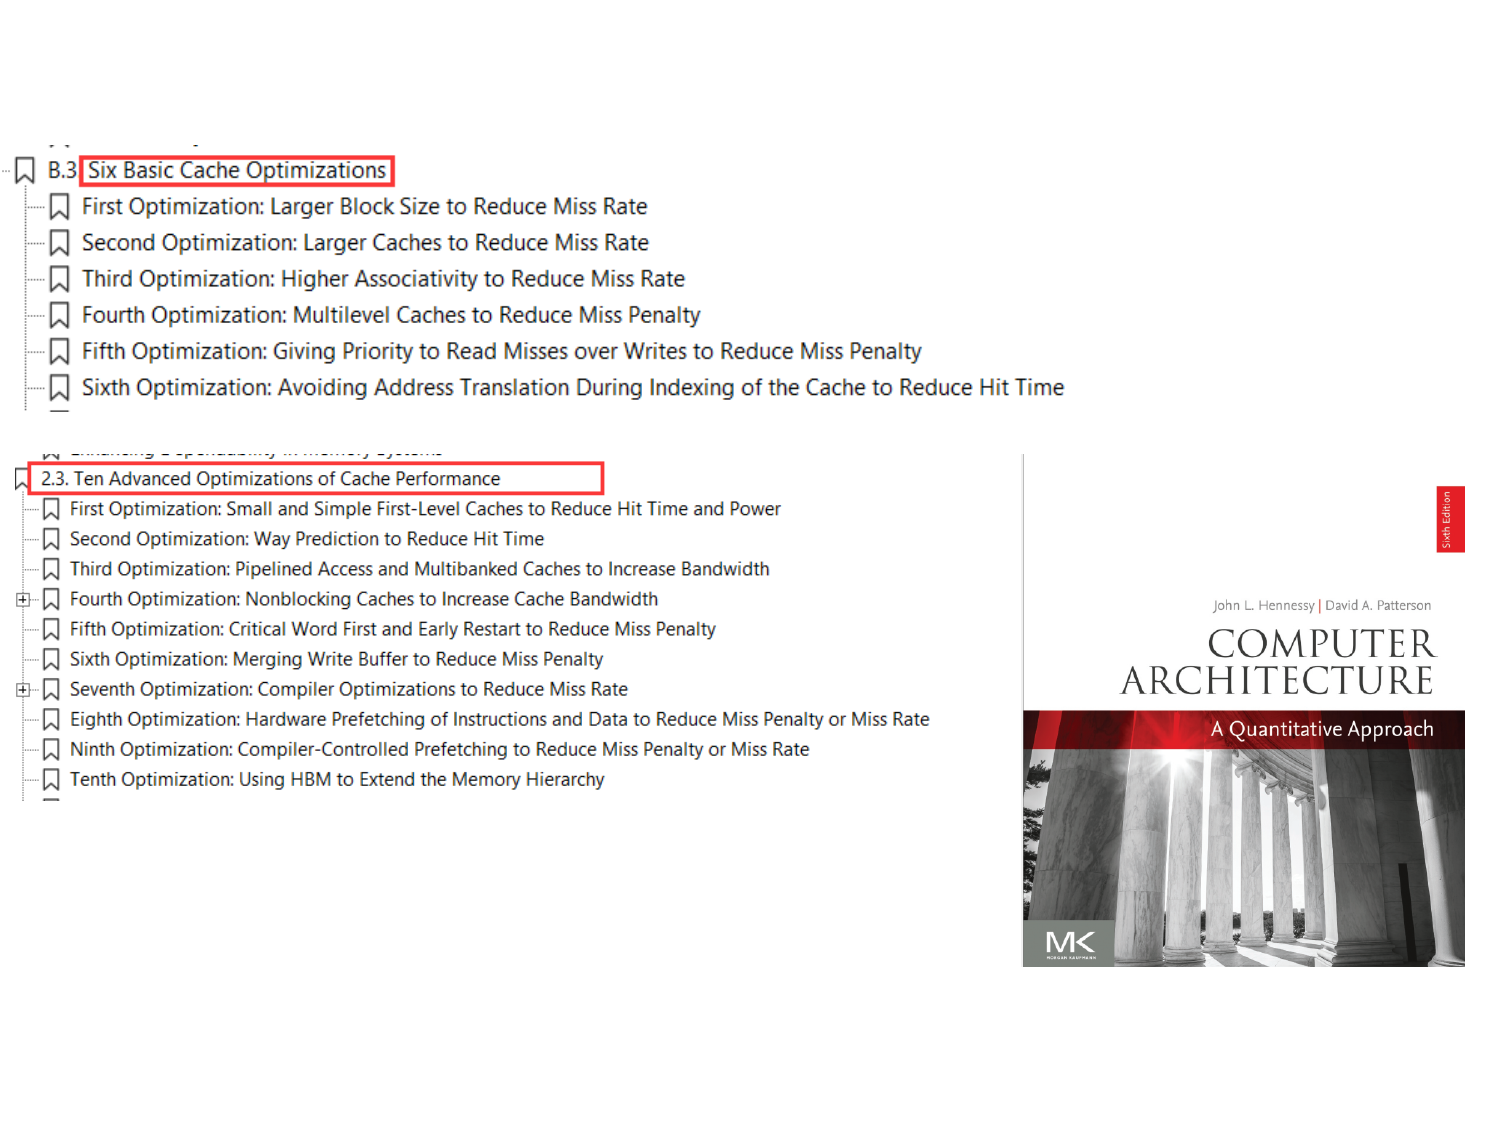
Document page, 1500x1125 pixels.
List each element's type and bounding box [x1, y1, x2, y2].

picture [15, 454, 1005, 802]
picture [1021, 454, 1465, 968]
picture [1, 145, 1137, 412]
